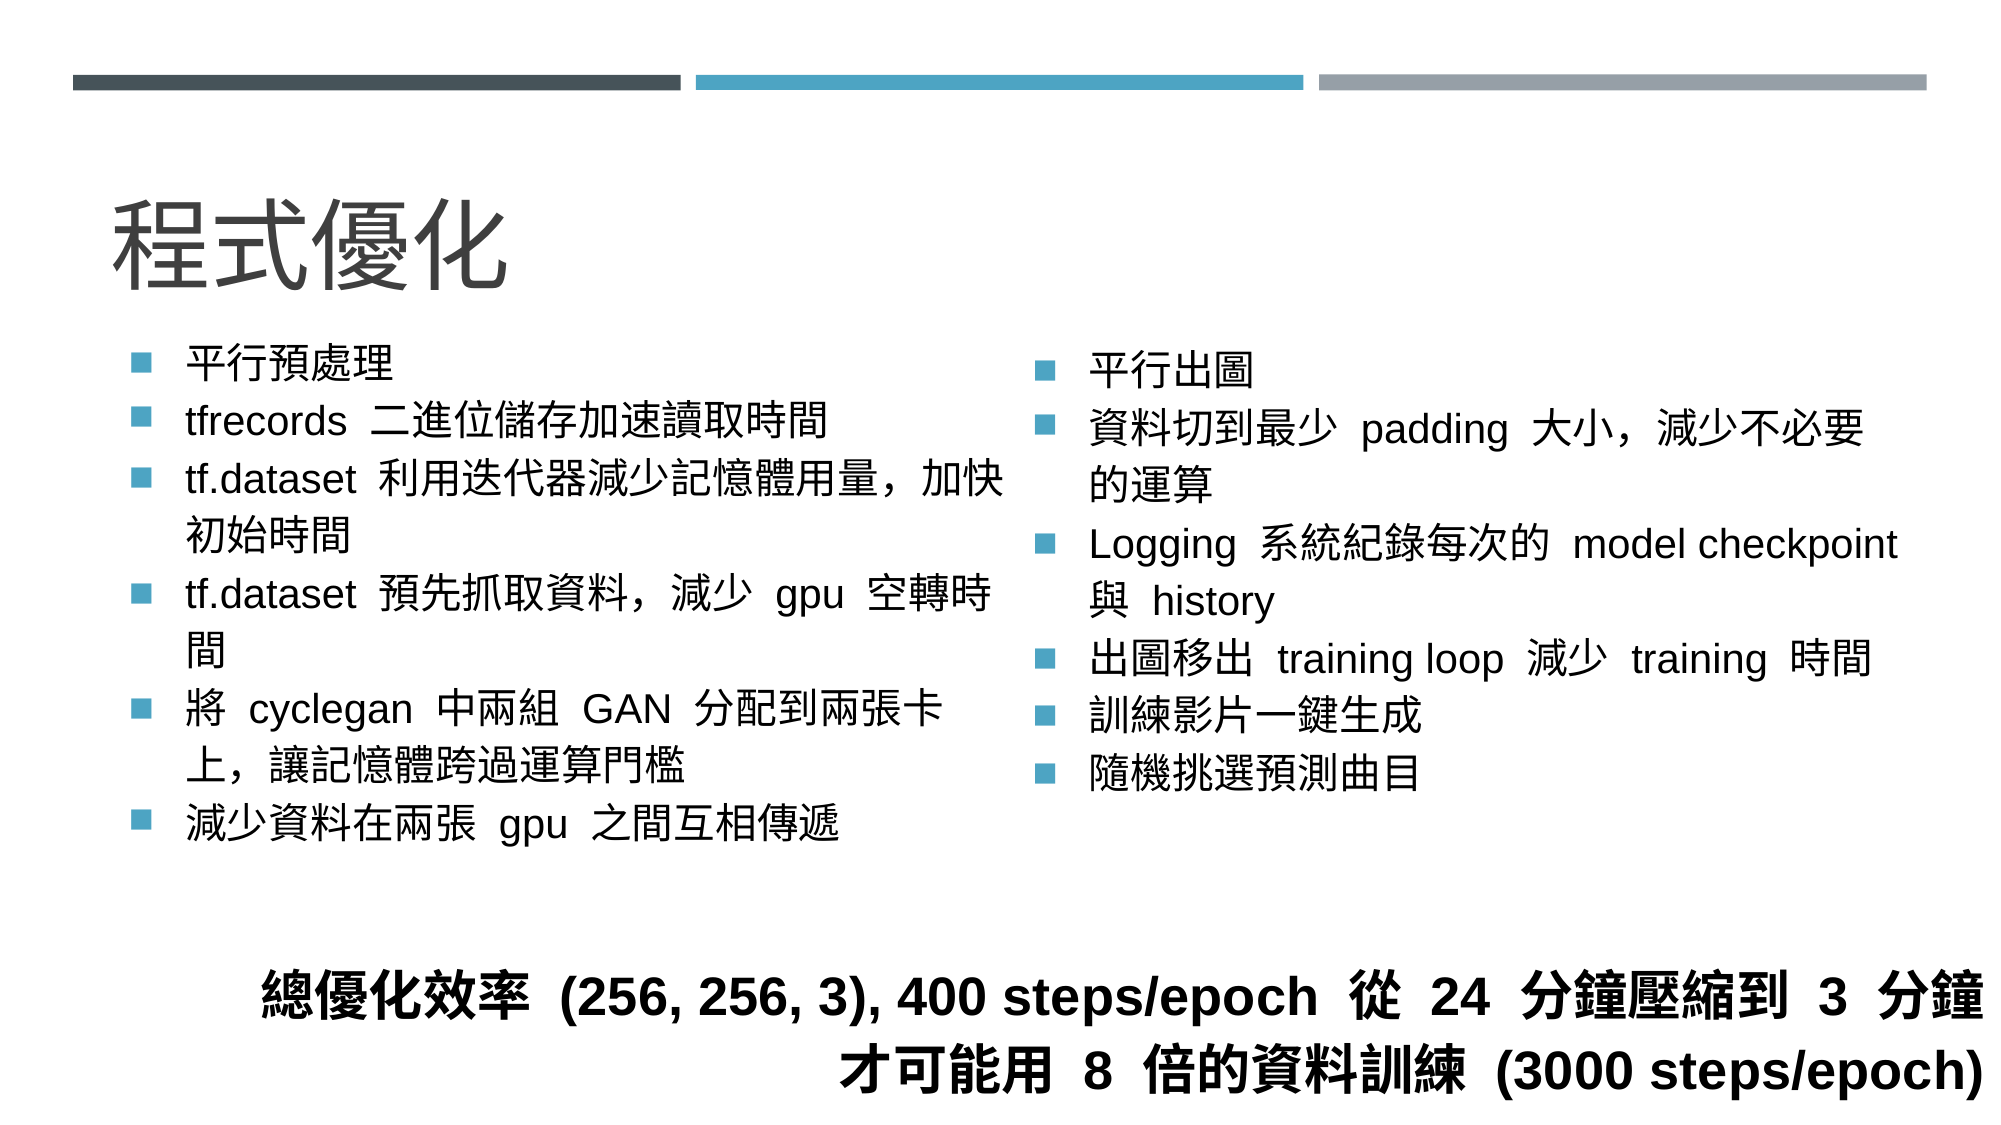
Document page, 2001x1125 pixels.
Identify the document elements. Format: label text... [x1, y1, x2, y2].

title 程式優化 [95, 115, 1905, 311]
text_box 總優化效率 (256, 256, 3), 400 steps/epoch 從 24 分鐘壓縮到 3 分鐘 才可能用 8 倍的資料訓練 (3000 steps/epoch) [0, 936, 2000, 1088]
text_box 平行預處理 tfrecords 二進位儲存加速讀取時間 tf.dataset 利用迭代器減少記憶體用量，加快初始時間 tf.dataset 預先抓取資料，減少 gpu 空轉時間 將 cyclegan 中兩組 GAN 分配到兩張卡上，讓記憶體跨過運算門檻 減少資料在兩張 gpu 之間互相傳遞 [95, 321, 998, 859]
text_box 平行出圖 資料切到最少 padding 大小，減少不必要的運算 Logging 系統紀錄每次的 model checkpoint 與 history 出圖移出 training loop 減少 training 時間 訓練影片一鍵生成 隨機挑選預測曲目 [998, 321, 1918, 859]
